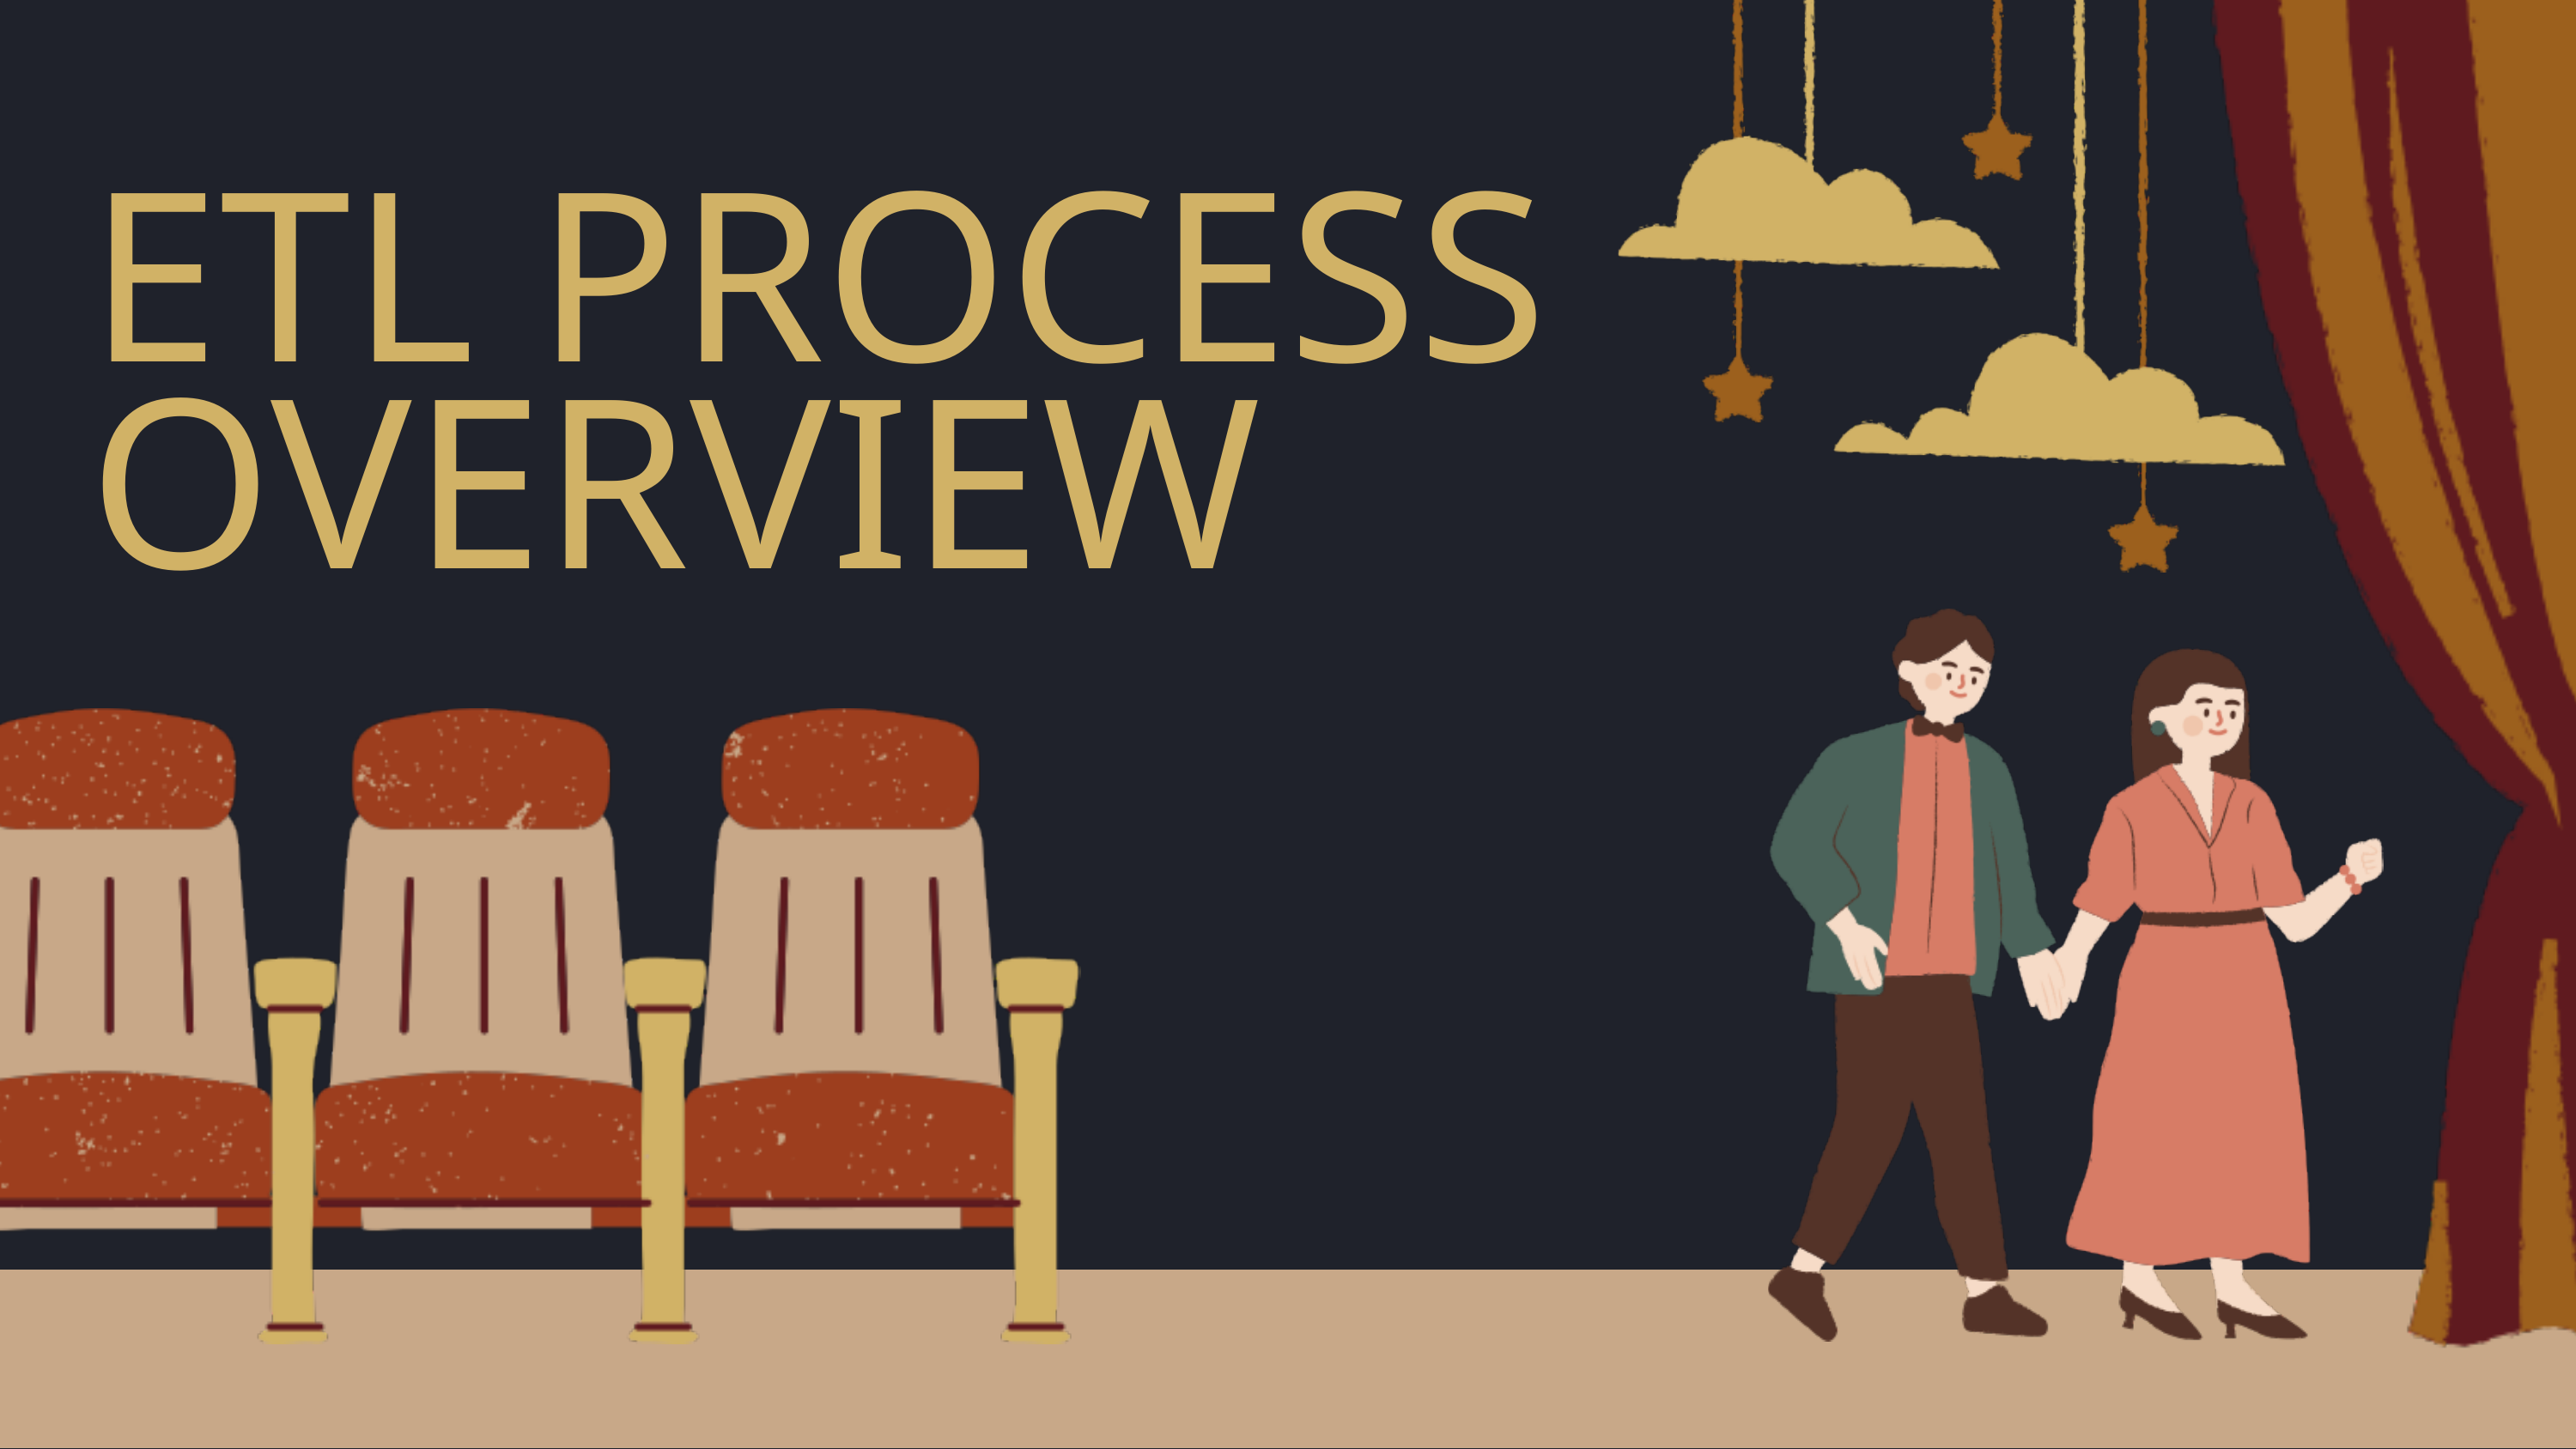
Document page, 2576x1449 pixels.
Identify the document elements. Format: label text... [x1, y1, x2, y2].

text_box [2209, 0, 2576, 1268]
text_box [1768, 609, 2384, 1267]
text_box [0, 1269, 2576, 1449]
text_box [1618, 0, 2287, 573]
text_box ETL PROCESS OVERVIEW [88, 201, 1619, 616]
text_box [0, 708, 1081, 1268]
